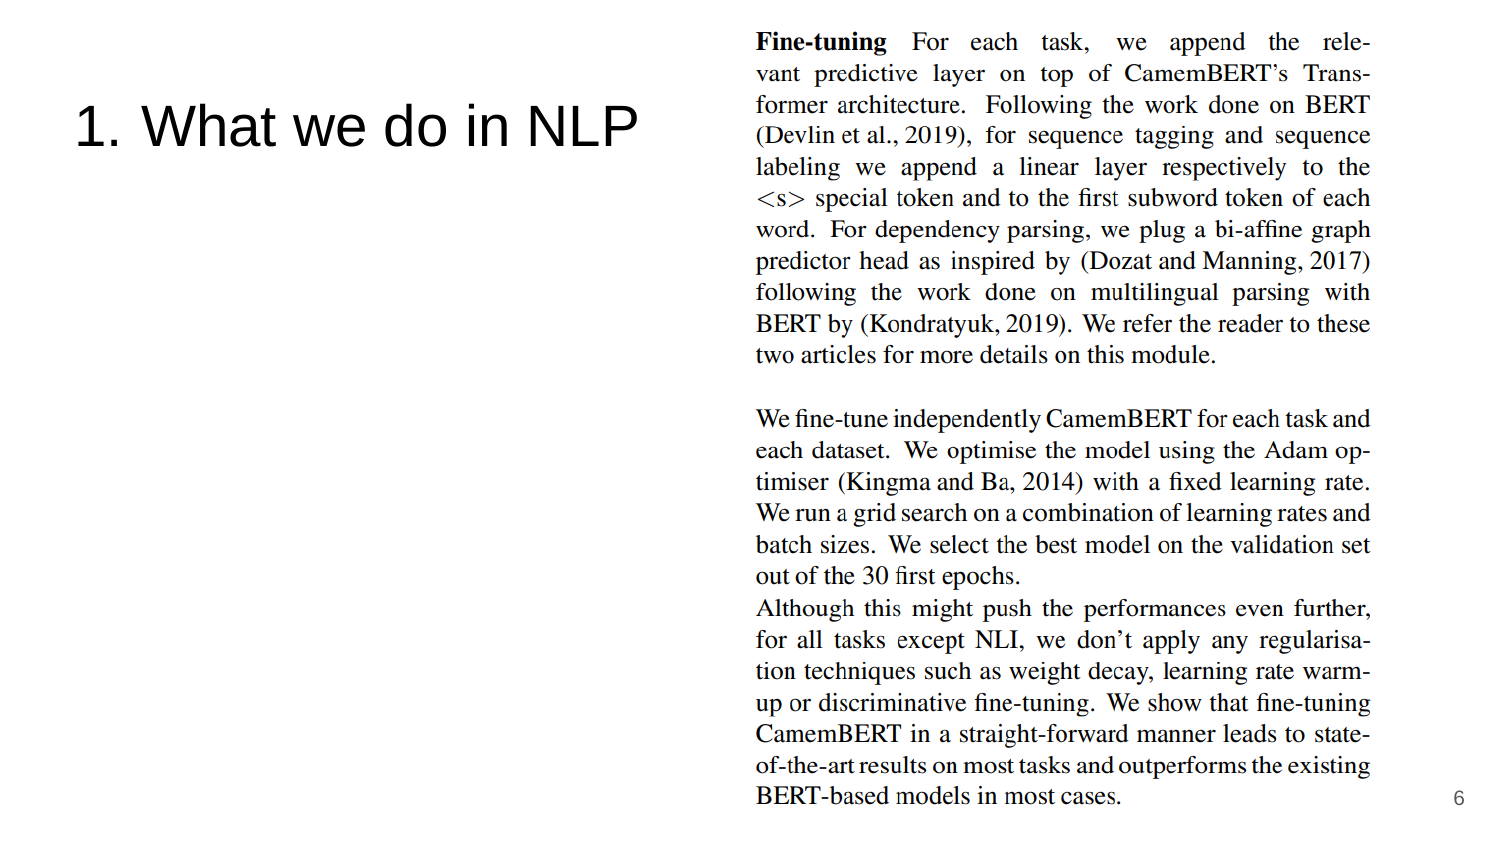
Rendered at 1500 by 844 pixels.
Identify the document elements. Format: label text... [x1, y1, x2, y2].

picture [736, 20, 1385, 824]
slide_number ‹#› [1389, 764, 1480, 830]
title What we do in NLP [51, 72, 724, 167]
